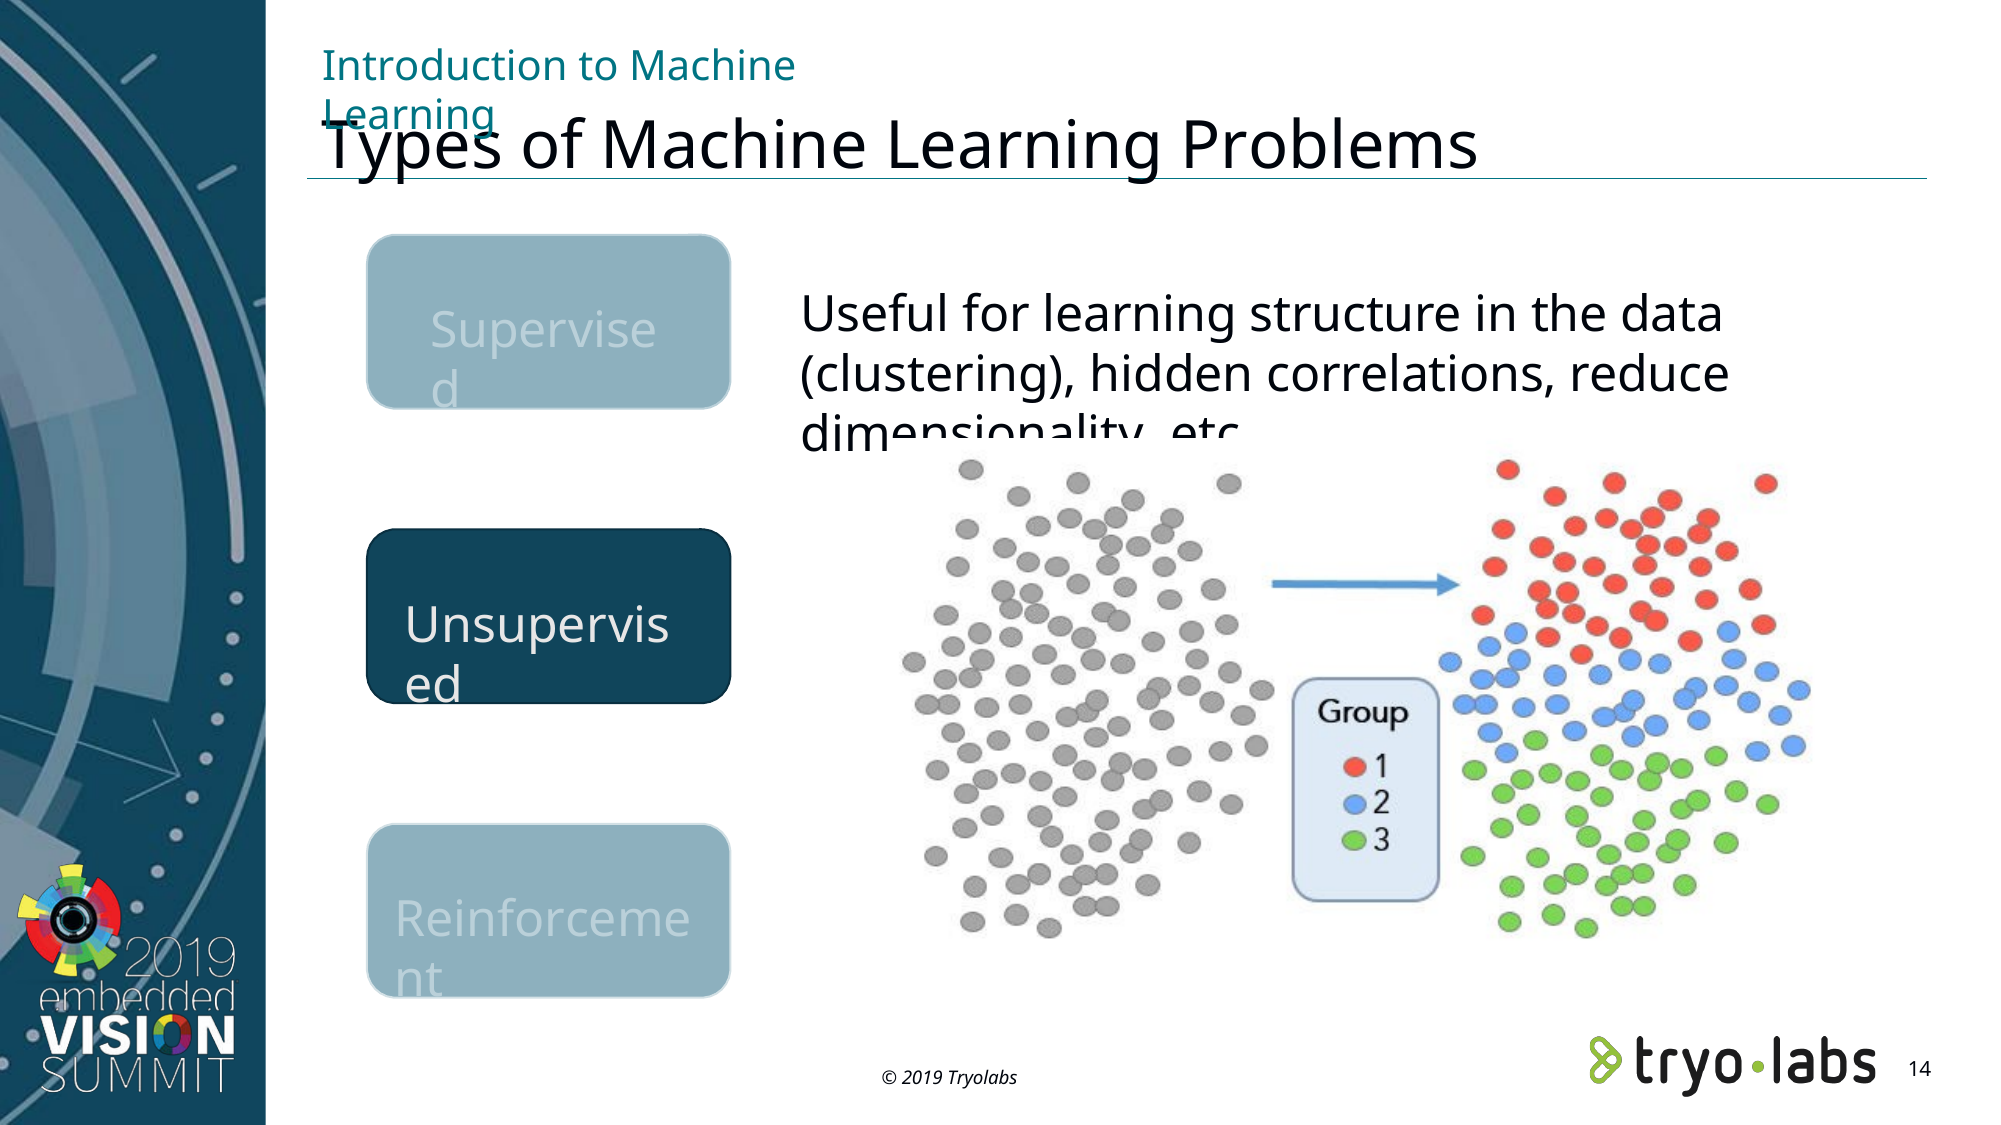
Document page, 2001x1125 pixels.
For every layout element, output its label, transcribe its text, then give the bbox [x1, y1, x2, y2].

picture [1589, 1036, 1876, 1097]
text_box Useful for learning structure in the data (clustering), hidden correlations, reduce dimensionality, etc. [798, 281, 1891, 462]
text_box Reinforcement [392, 886, 706, 1007]
text_box [366, 823, 731, 998]
footer © 2019 Tryolabs [879, 1065, 1018, 1125]
text_box [887, 438, 1825, 948]
text_box [15, 859, 239, 1099]
title Types of Machine Learning Problems [177, 101, 1823, 290]
text_box [366, 234, 731, 409]
slide_number 14 [1903, 1055, 1953, 1125]
text_box Introduction to Machine Learning [319, 38, 915, 139]
text_box Supervised [428, 297, 669, 418]
text_box Unsupervised [402, 592, 695, 713]
text_box [0, 0, 266, 1125]
text_box [366, 529, 731, 704]
